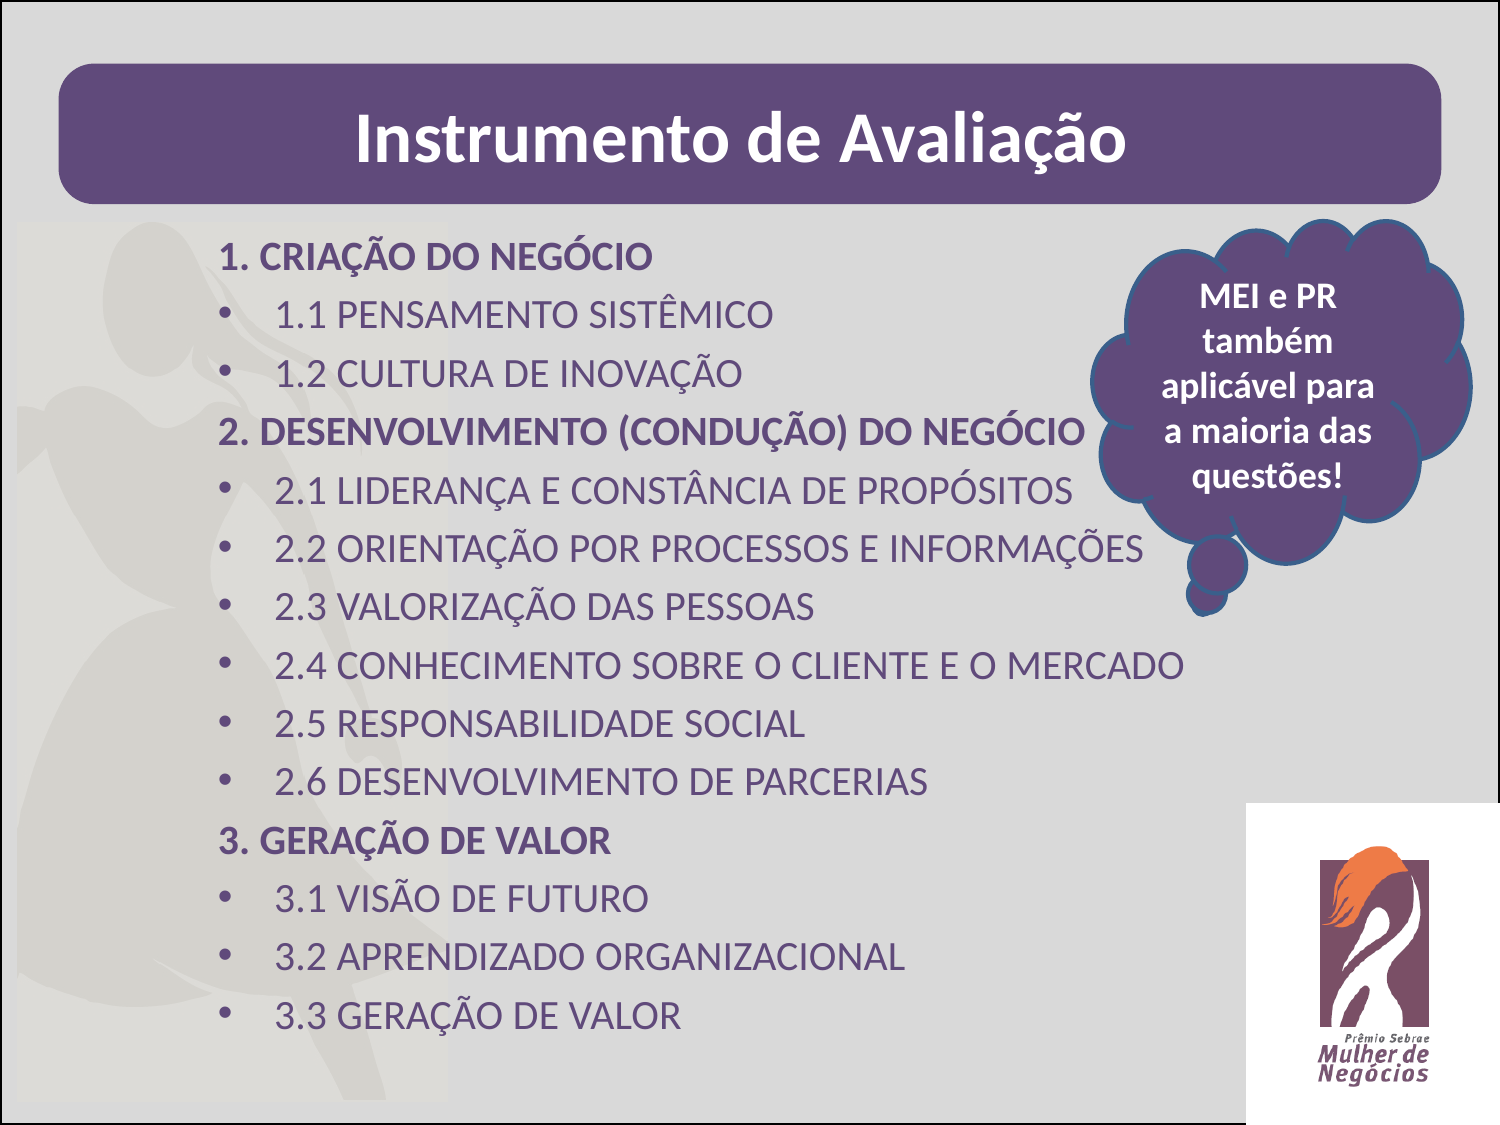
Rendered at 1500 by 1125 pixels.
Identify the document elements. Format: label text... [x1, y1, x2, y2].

text_box MEI e PR também aplicável para a maioria das questões! [1090, 218, 1473, 617]
list 1. CRIAÇÃO DO NEGÓCIO 1.1 PENSAMENTO SISTÊMICO 1.2 CULTURA DE INOVAÇÃO 2. DESENVOLVIMENTO (CONDUÇÃO) DO NEGÓCIO 2.1 LIDERANÇA E CONSTÂNCIA DE PROPÓSITOS 2.2 ORIENTAÇÃO POR PROCESSOS E INFORMAÇÕES 2.3 VALORIZAÇÃO DAS PESSOAS 2.4 CONHECIMENTO SOBRE O CLIENTE E O MERCADO 2.5 RESPONSABILIDADE SOCIAL 2.6 DESENVOLVIMENTO DE PARCERIAS 3. GERAÇÃO DE VALOR 3.1 VISÃO DE FUTURO 3.2 APRENDIZADO ORGANIZACIONAL 3.3 GERAÇÃO DE VALOR [203, 221, 1459, 965]
text_box Instrumento de Avaliação [56, 61, 1444, 207]
picture [1245, 803, 1500, 1125]
